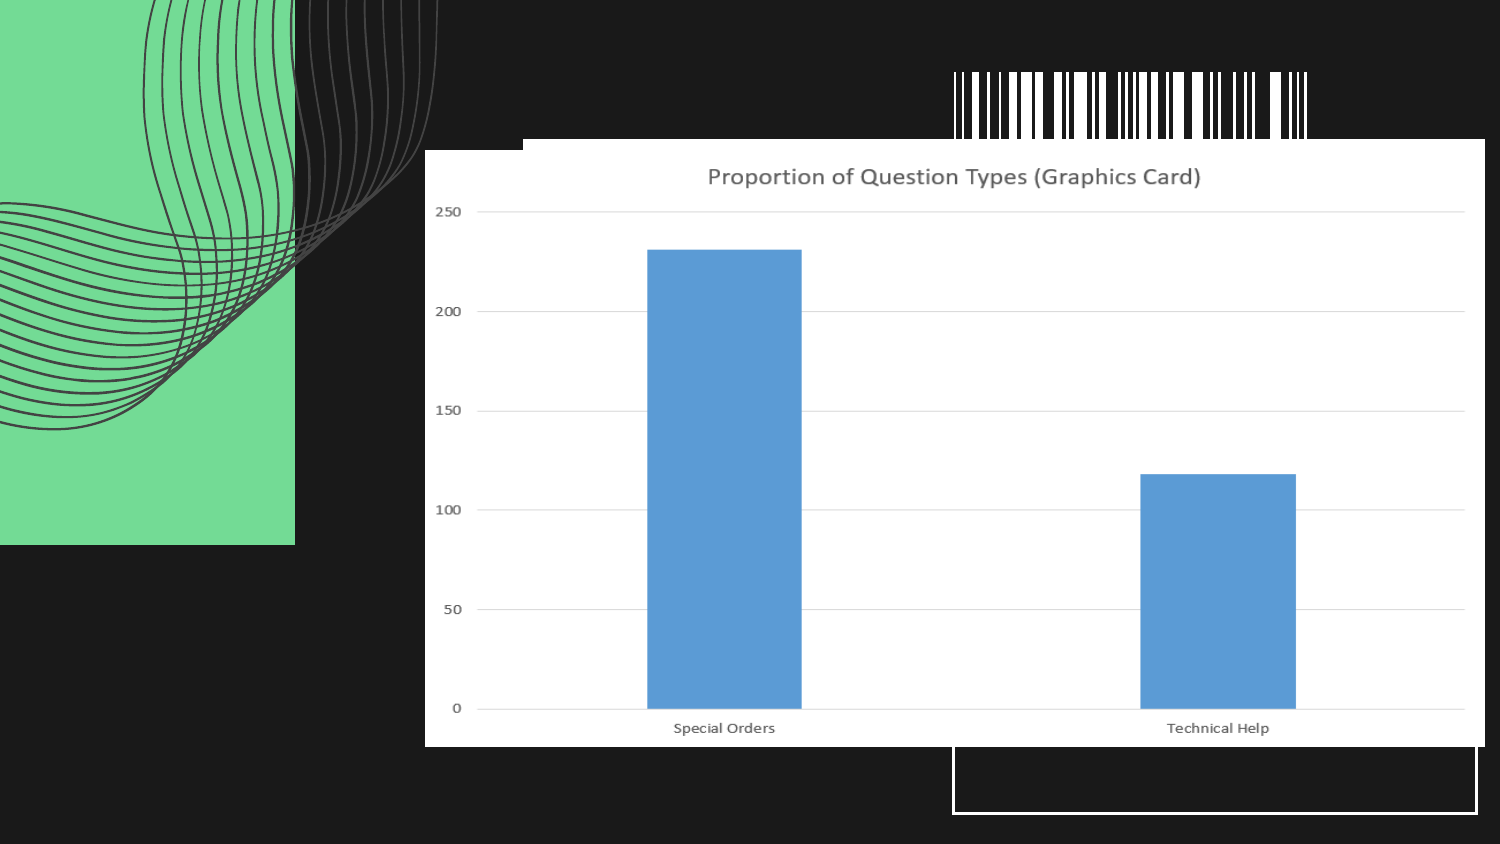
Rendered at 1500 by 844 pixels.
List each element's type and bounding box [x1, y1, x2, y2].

picture [425, 139, 1485, 747]
